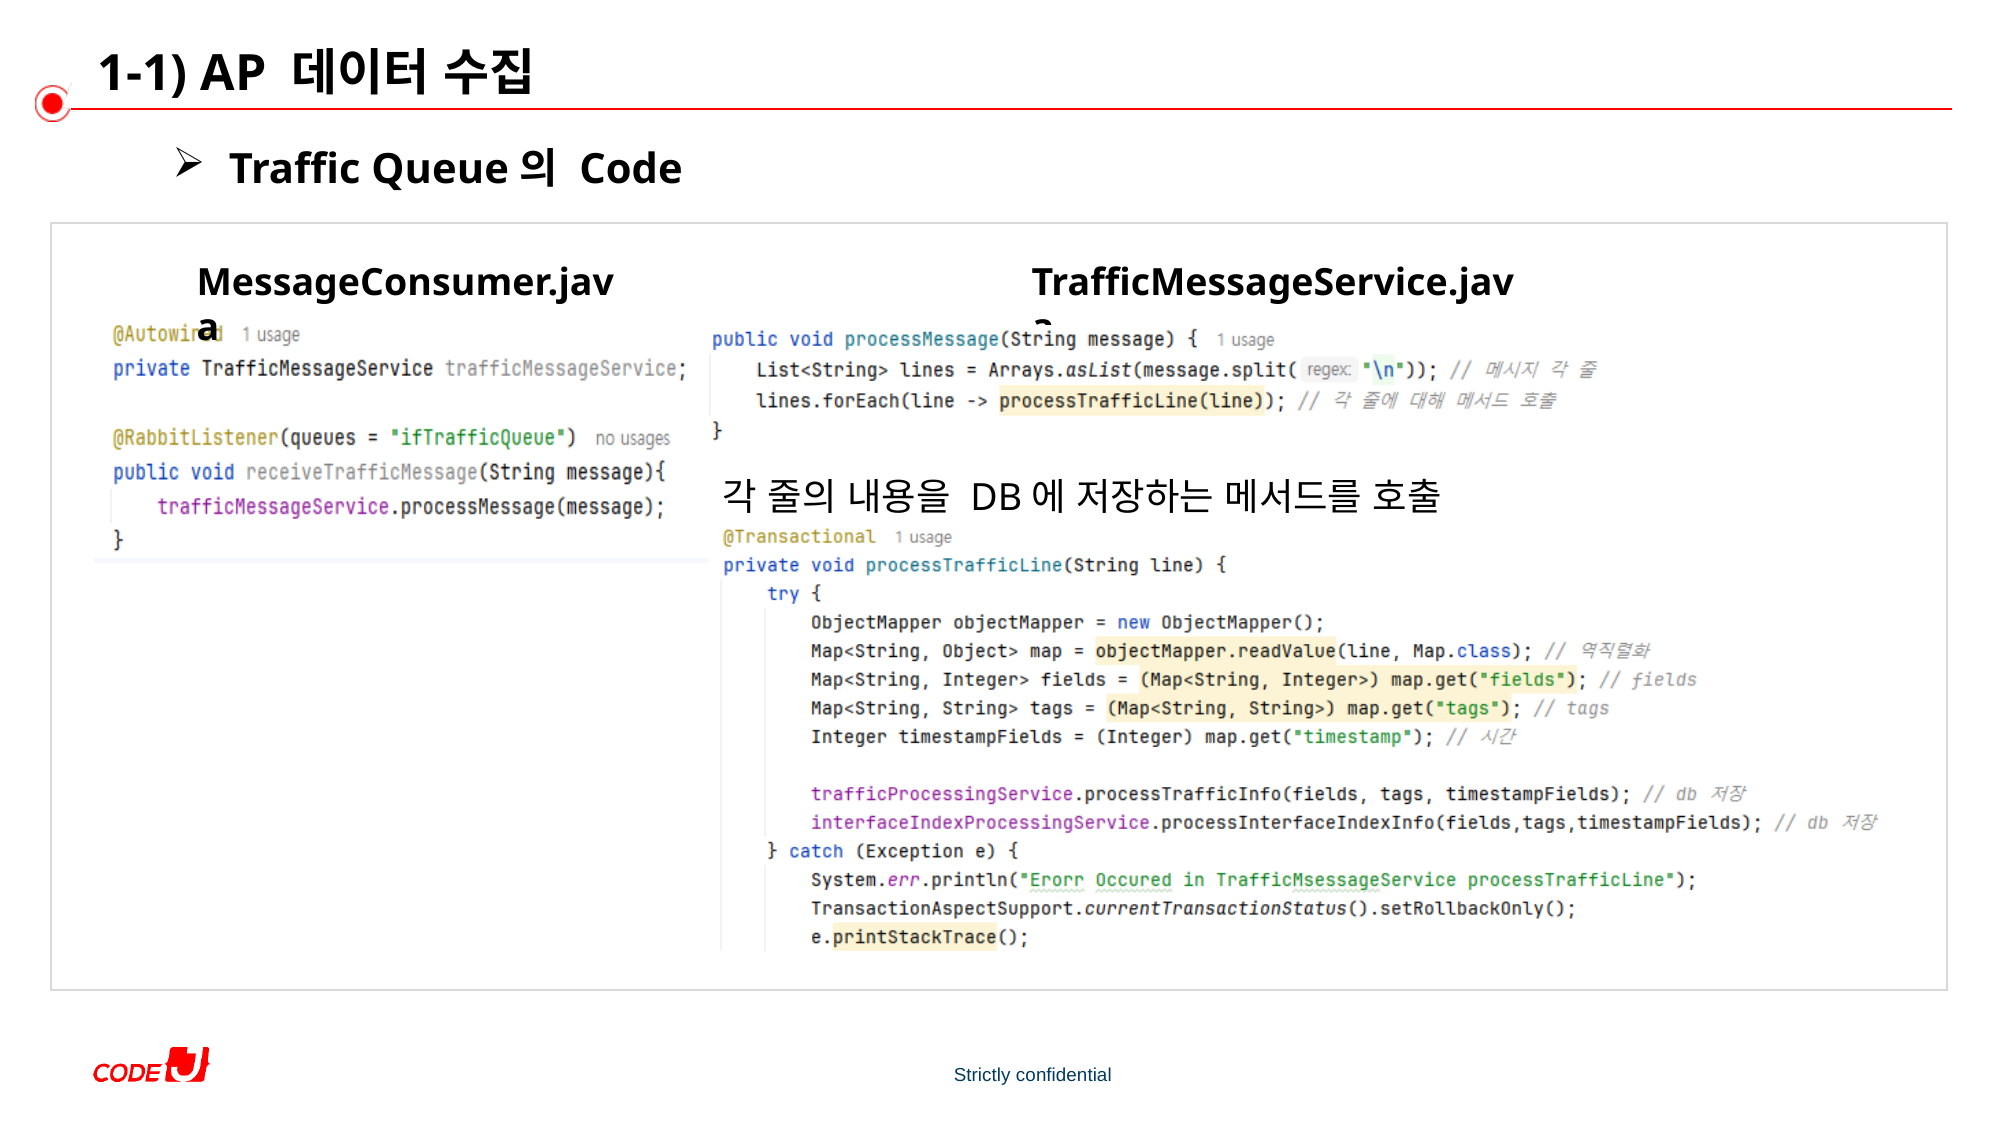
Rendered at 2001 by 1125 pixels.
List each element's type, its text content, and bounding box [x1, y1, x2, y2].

picture [82, 1042, 233, 1096]
picture [34, 83, 75, 122]
title 1-1) AP 데이터 수집 [82, 45, 1948, 104]
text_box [50, 223, 1948, 991]
text_box Traffic Queue의 Code [157, 134, 1107, 200]
